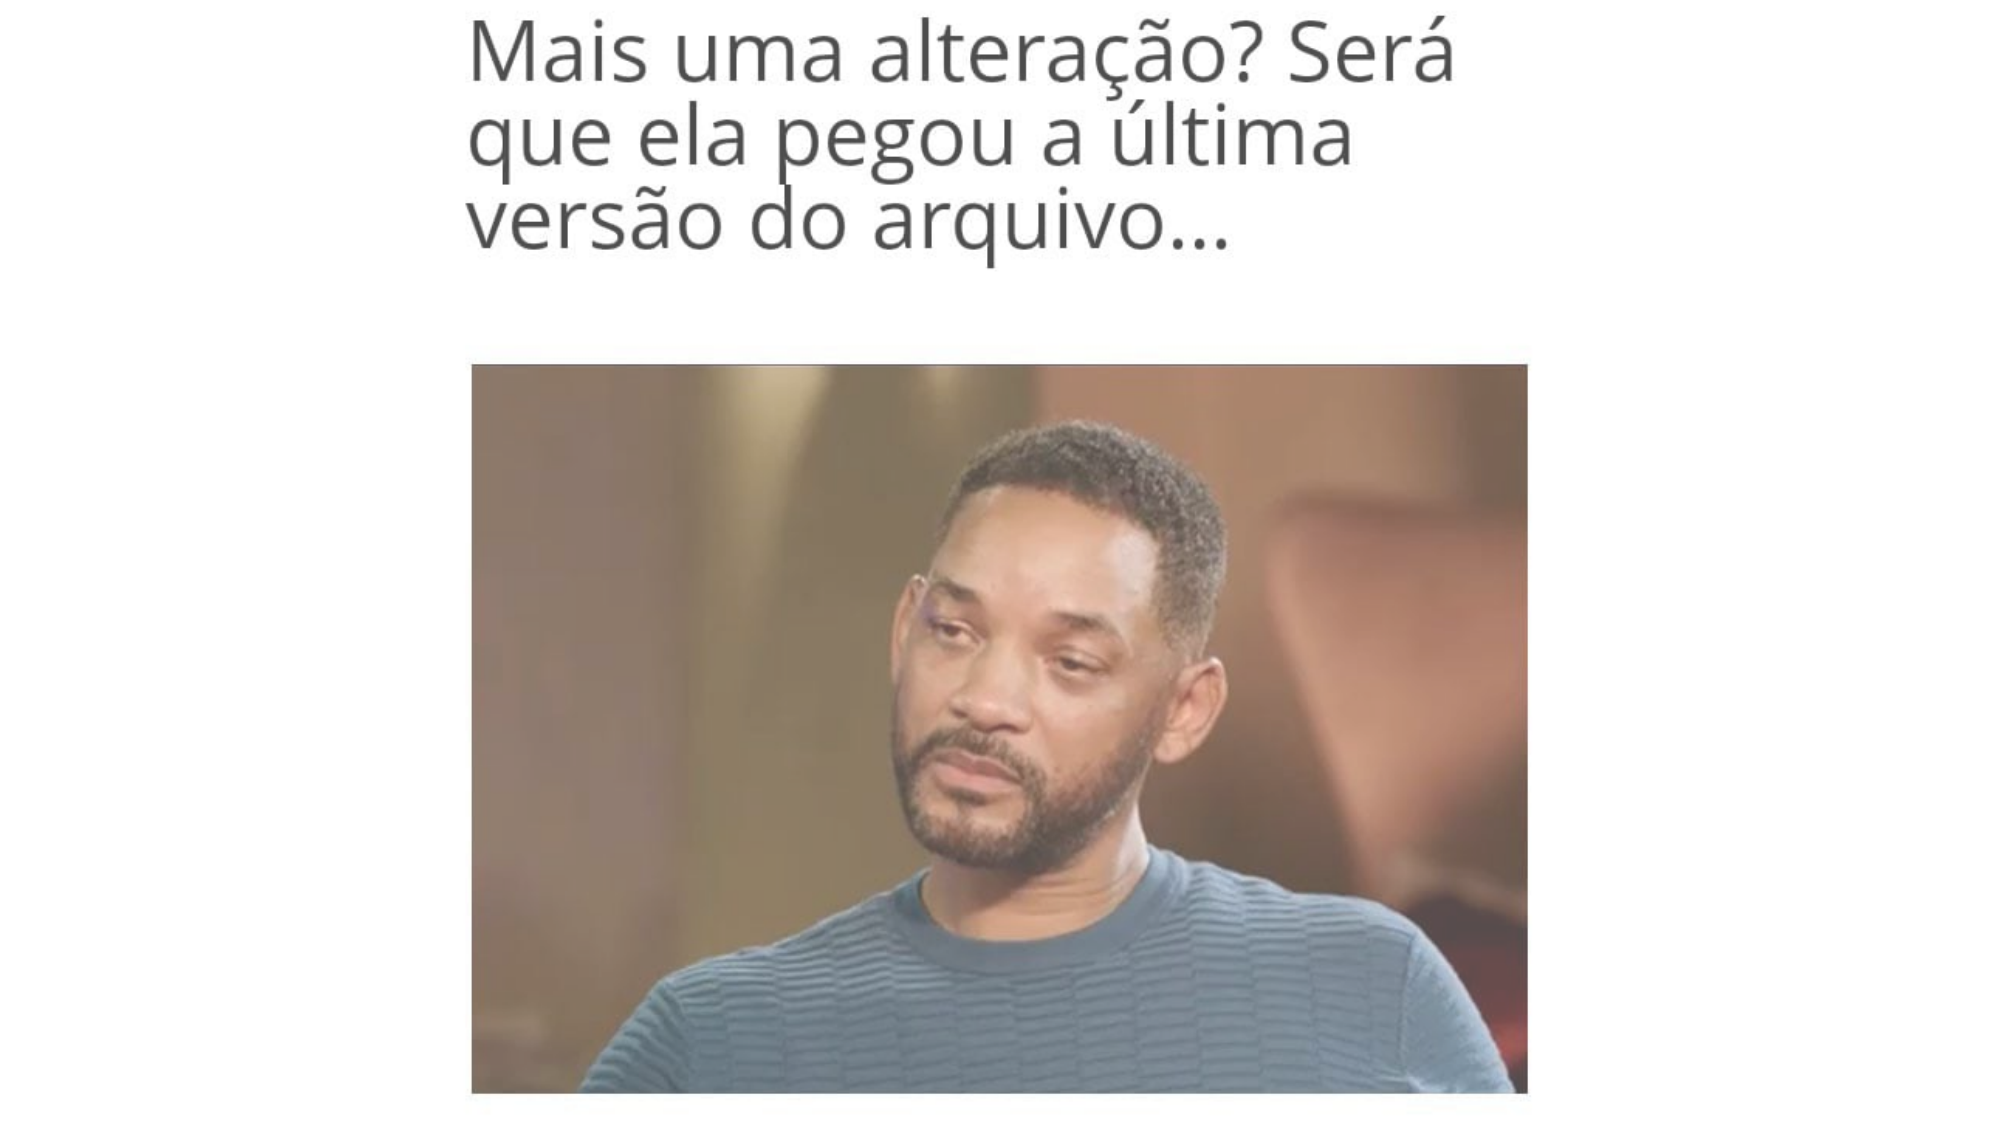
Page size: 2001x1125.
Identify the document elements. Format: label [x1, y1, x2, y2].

picture [440, 0, 1560, 1125]
